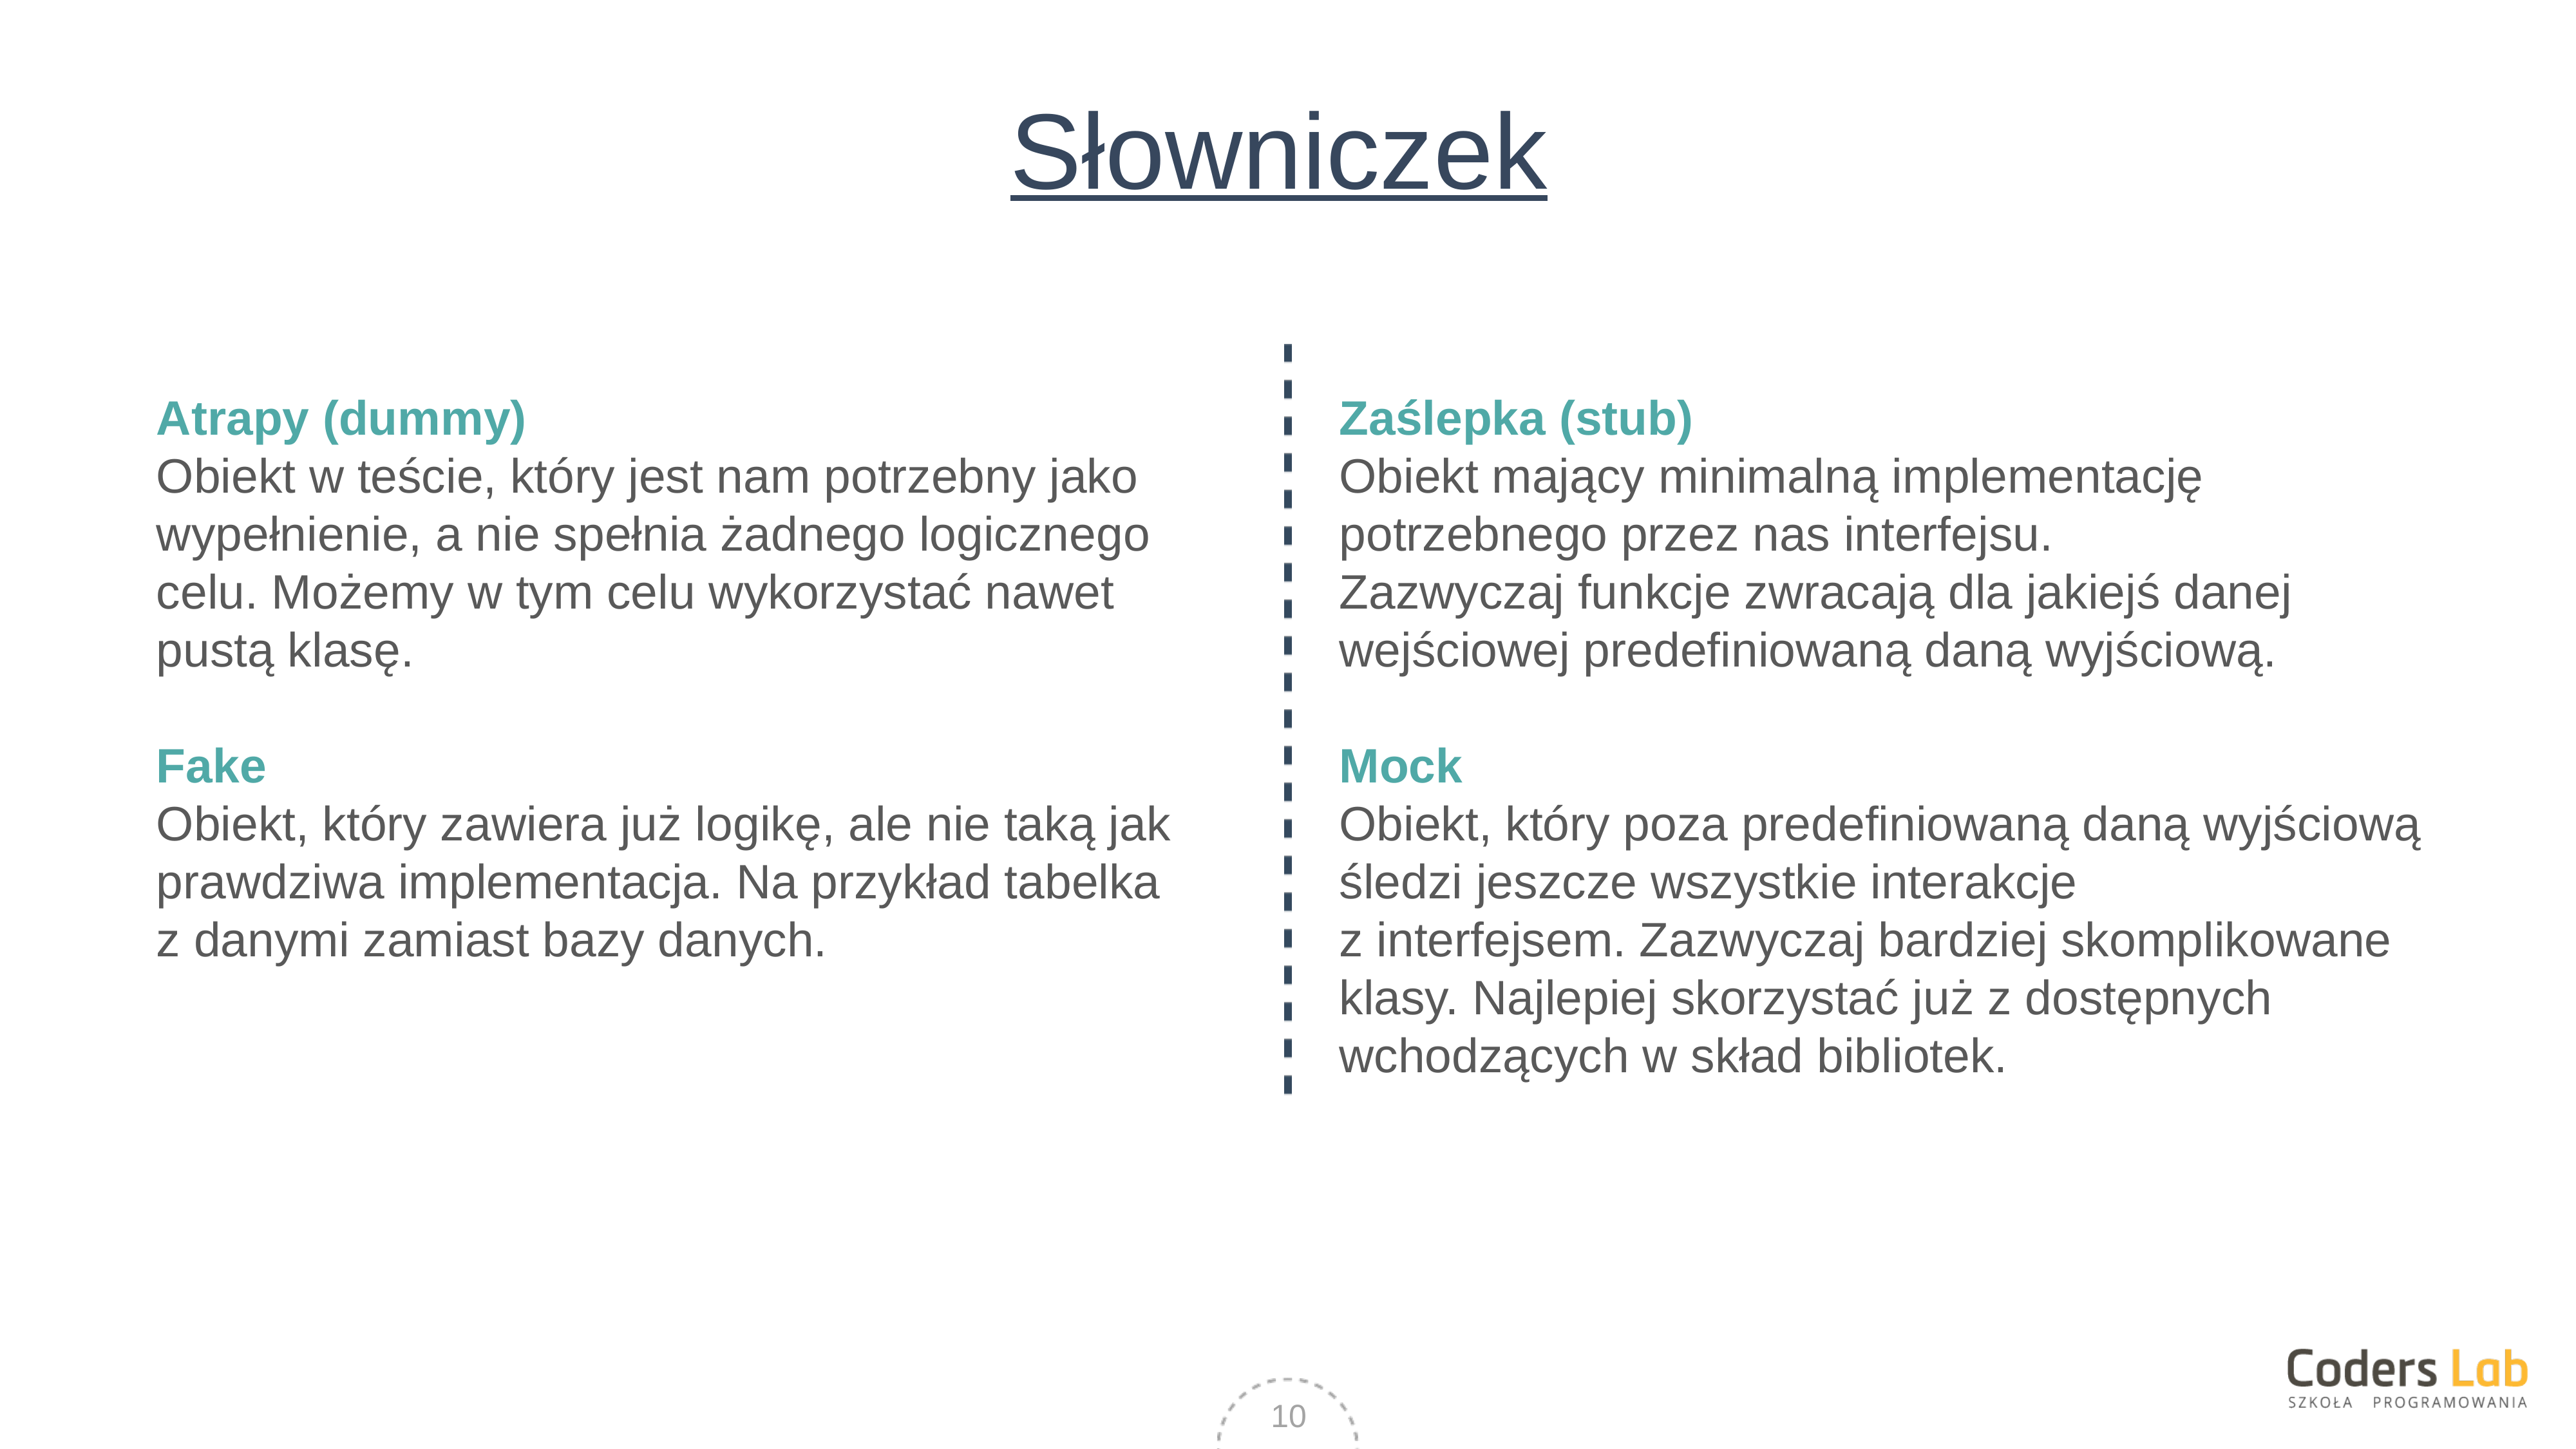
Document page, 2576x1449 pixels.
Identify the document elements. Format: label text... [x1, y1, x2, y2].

text_box Atrapy (dummy) Obiekt w teście, który jest nam potrzebny jako wypełnienie, a nie spełnia żadnego logicznego celu. Możemy w tym celu wykorzystać nawet pustą klasę. Fake Obiekt, który zawiera już logikę, ale nie taką jak prawdziwa implementacja. Na przykład tabelka z danymi zamiast bazy danych. [147, 382, 1247, 1030]
picture [1284, 344, 1292, 1102]
picture [1217, 1378, 1359, 1449]
text_box Zaślepka (stub) Obiekt mający minimalną implementację potrzebnego przez nas interfejsu. Zazwyczaj funkcje zwracają dla jakiejś danej wejściowej predefiniowaną daną wyjściową. Mock Obiekt, który poza predefiniowaną daną wyjściową śledzi jeszcze wszystkie interakcje z interfejsem. Zazwyczaj bardziej skomplikowane klasy. Najlepiej skorzystać już z dostępnych wchodzących w skład bibliotek. [1329, 382, 2474, 1146]
picture [2282, 1340, 2533, 1421]
title Słowniczek [290, 77, 2269, 208]
slide_number 10 [1266, 1395, 1311, 1444]
